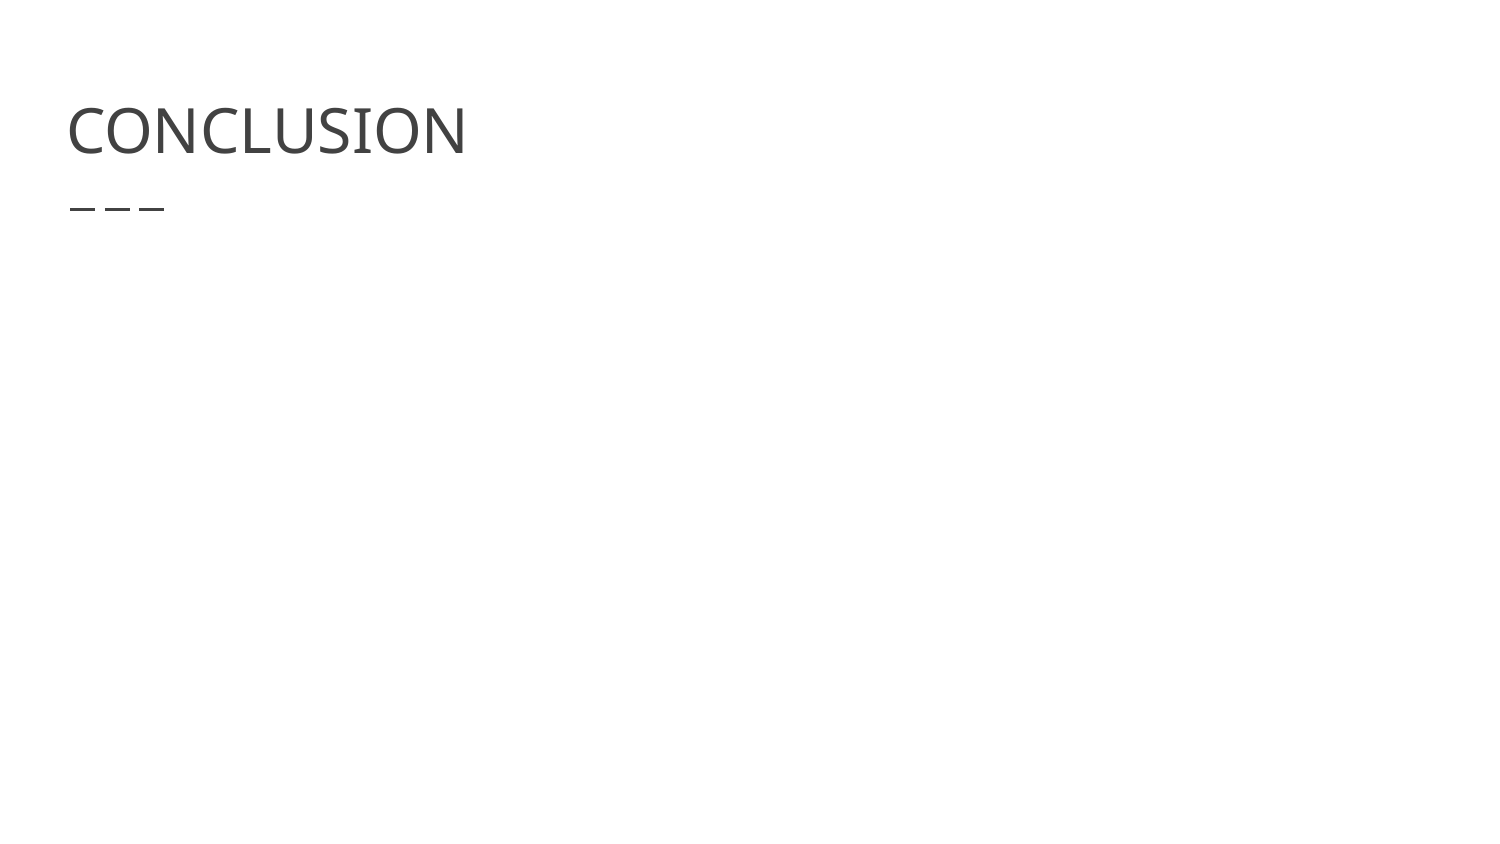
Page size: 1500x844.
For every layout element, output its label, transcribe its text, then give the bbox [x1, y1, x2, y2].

title CONCLUSION [51, 61, 1449, 182]
